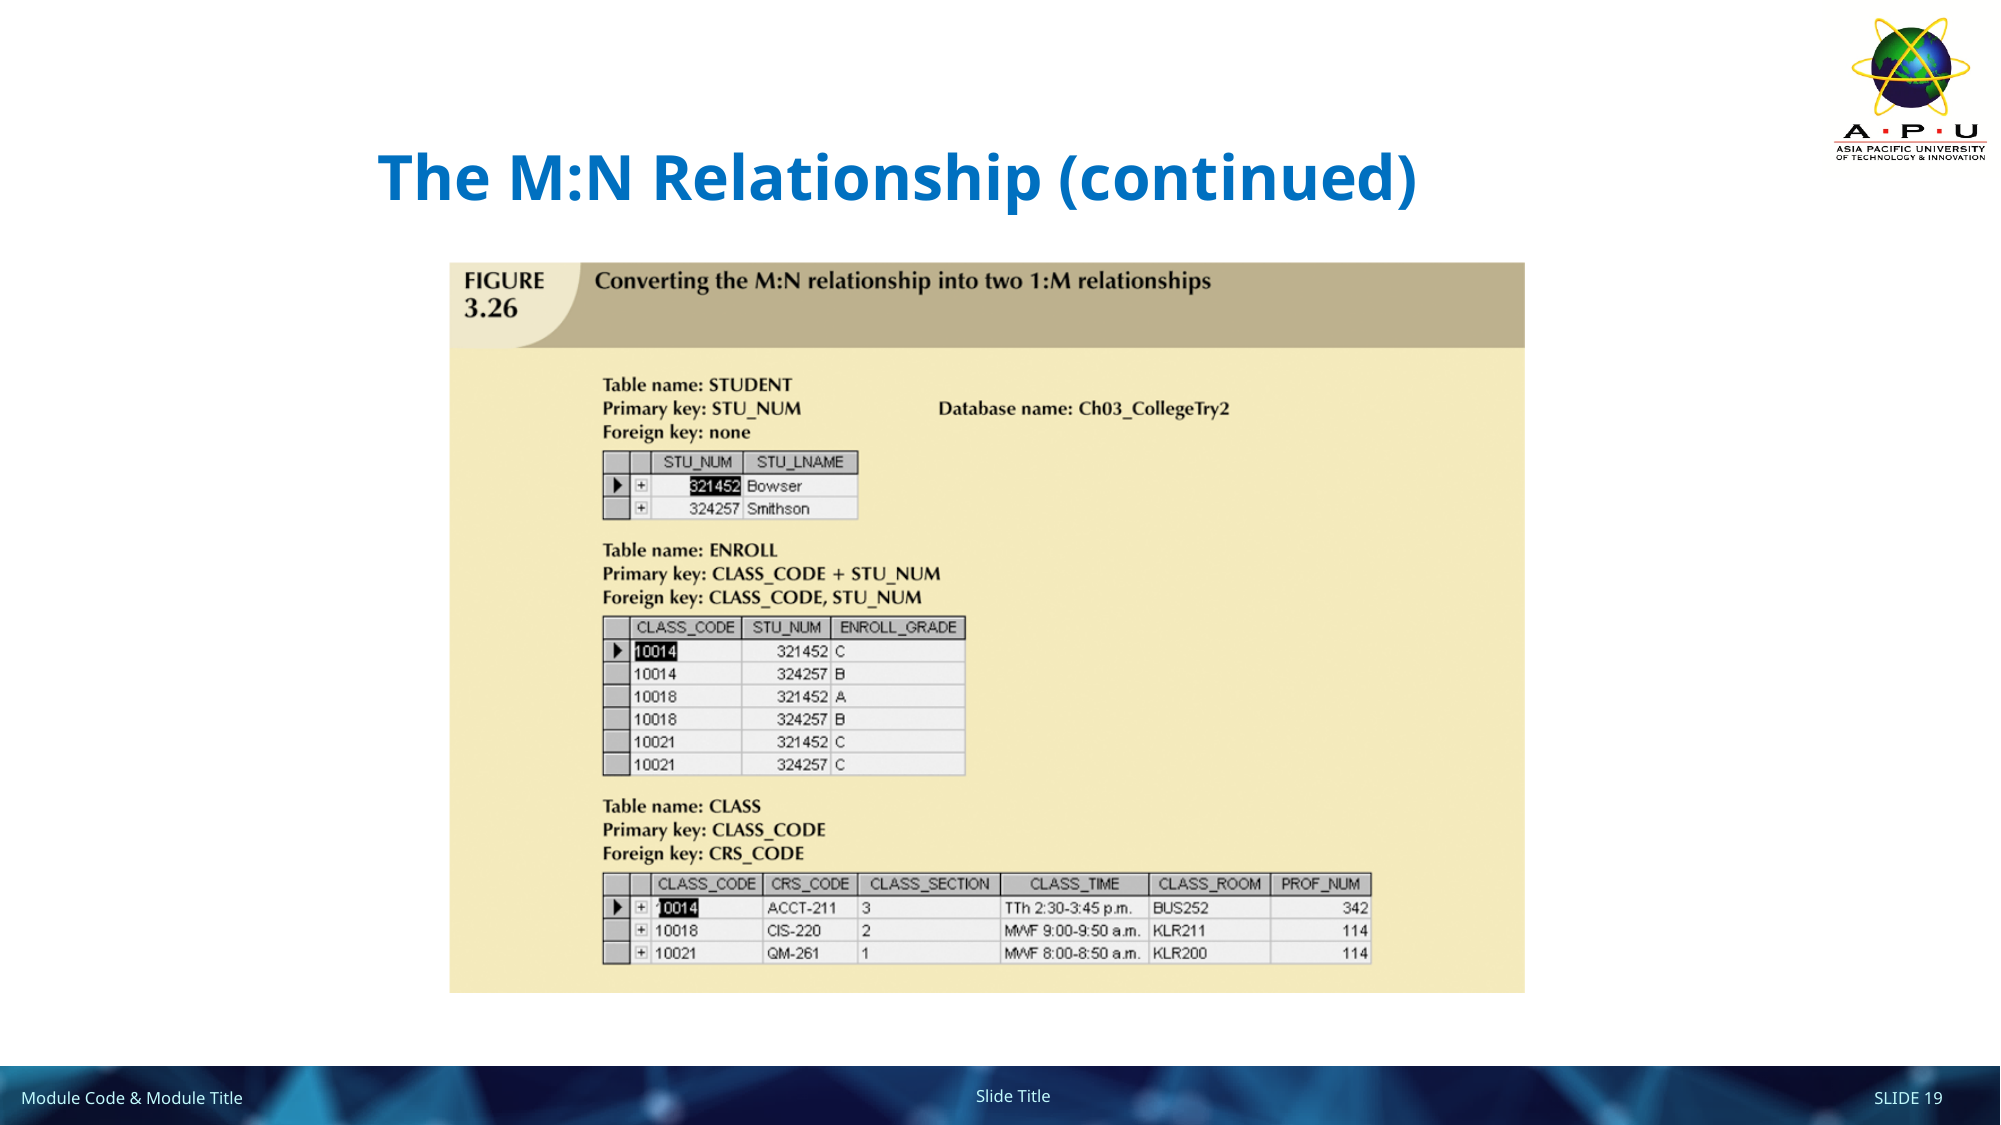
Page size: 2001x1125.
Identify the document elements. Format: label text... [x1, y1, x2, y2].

picture [448, 262, 1526, 993]
picture [0, 1066, 2000, 1125]
title The M:N Relationship (continued) [362, 99, 1638, 250]
picture [1822, 0, 2000, 178]
